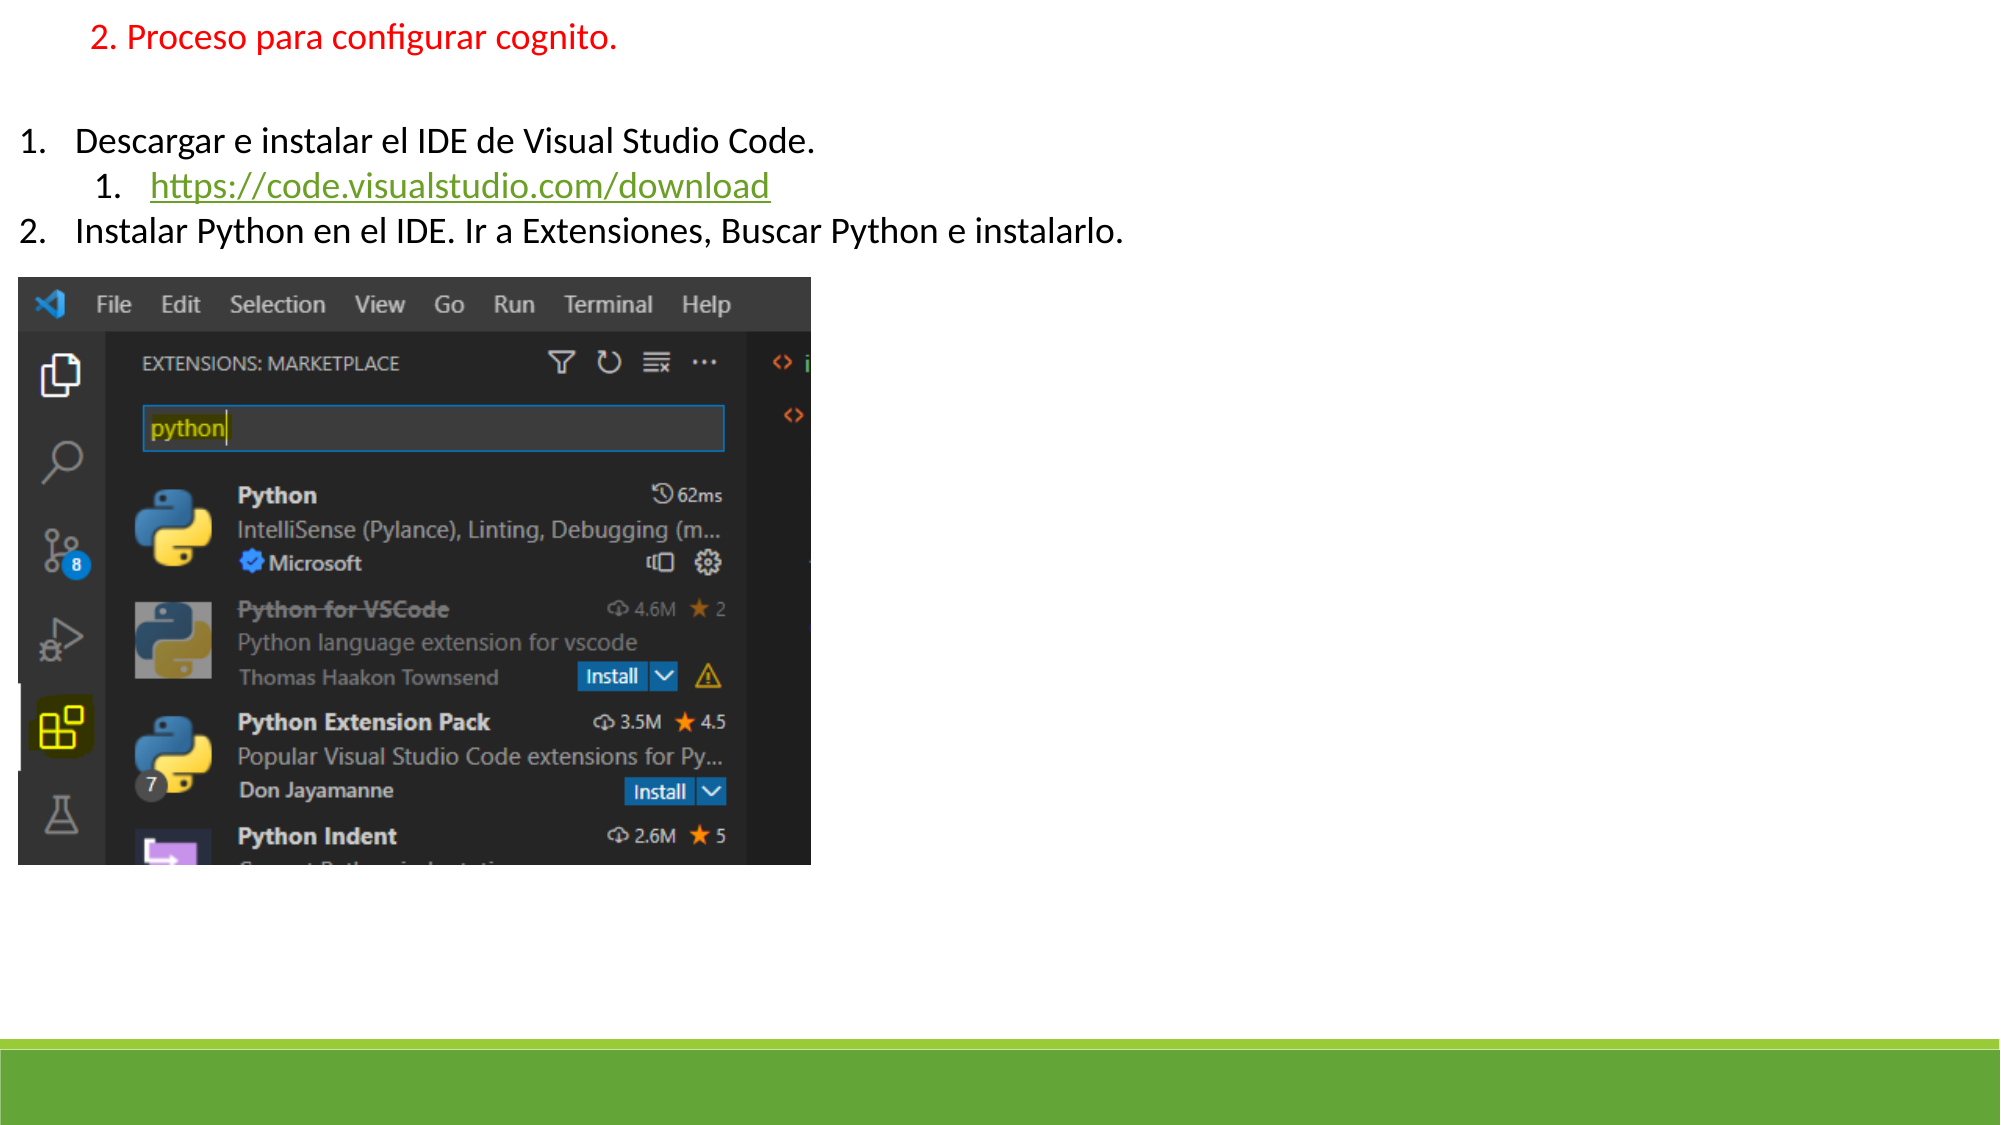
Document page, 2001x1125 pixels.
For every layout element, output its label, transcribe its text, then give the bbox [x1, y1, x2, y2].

picture [17, 276, 811, 866]
text_box Descargar e instalar el IDE de Visual Studio Code. https://code.visualstudio.com/download Instalar Python en el IDE. Ir a Extensiones, Buscar Python e instalarlo. [4, 108, 1968, 304]
text_box 2. Proceso para configurar cognito. [0, 4, 1963, 65]
